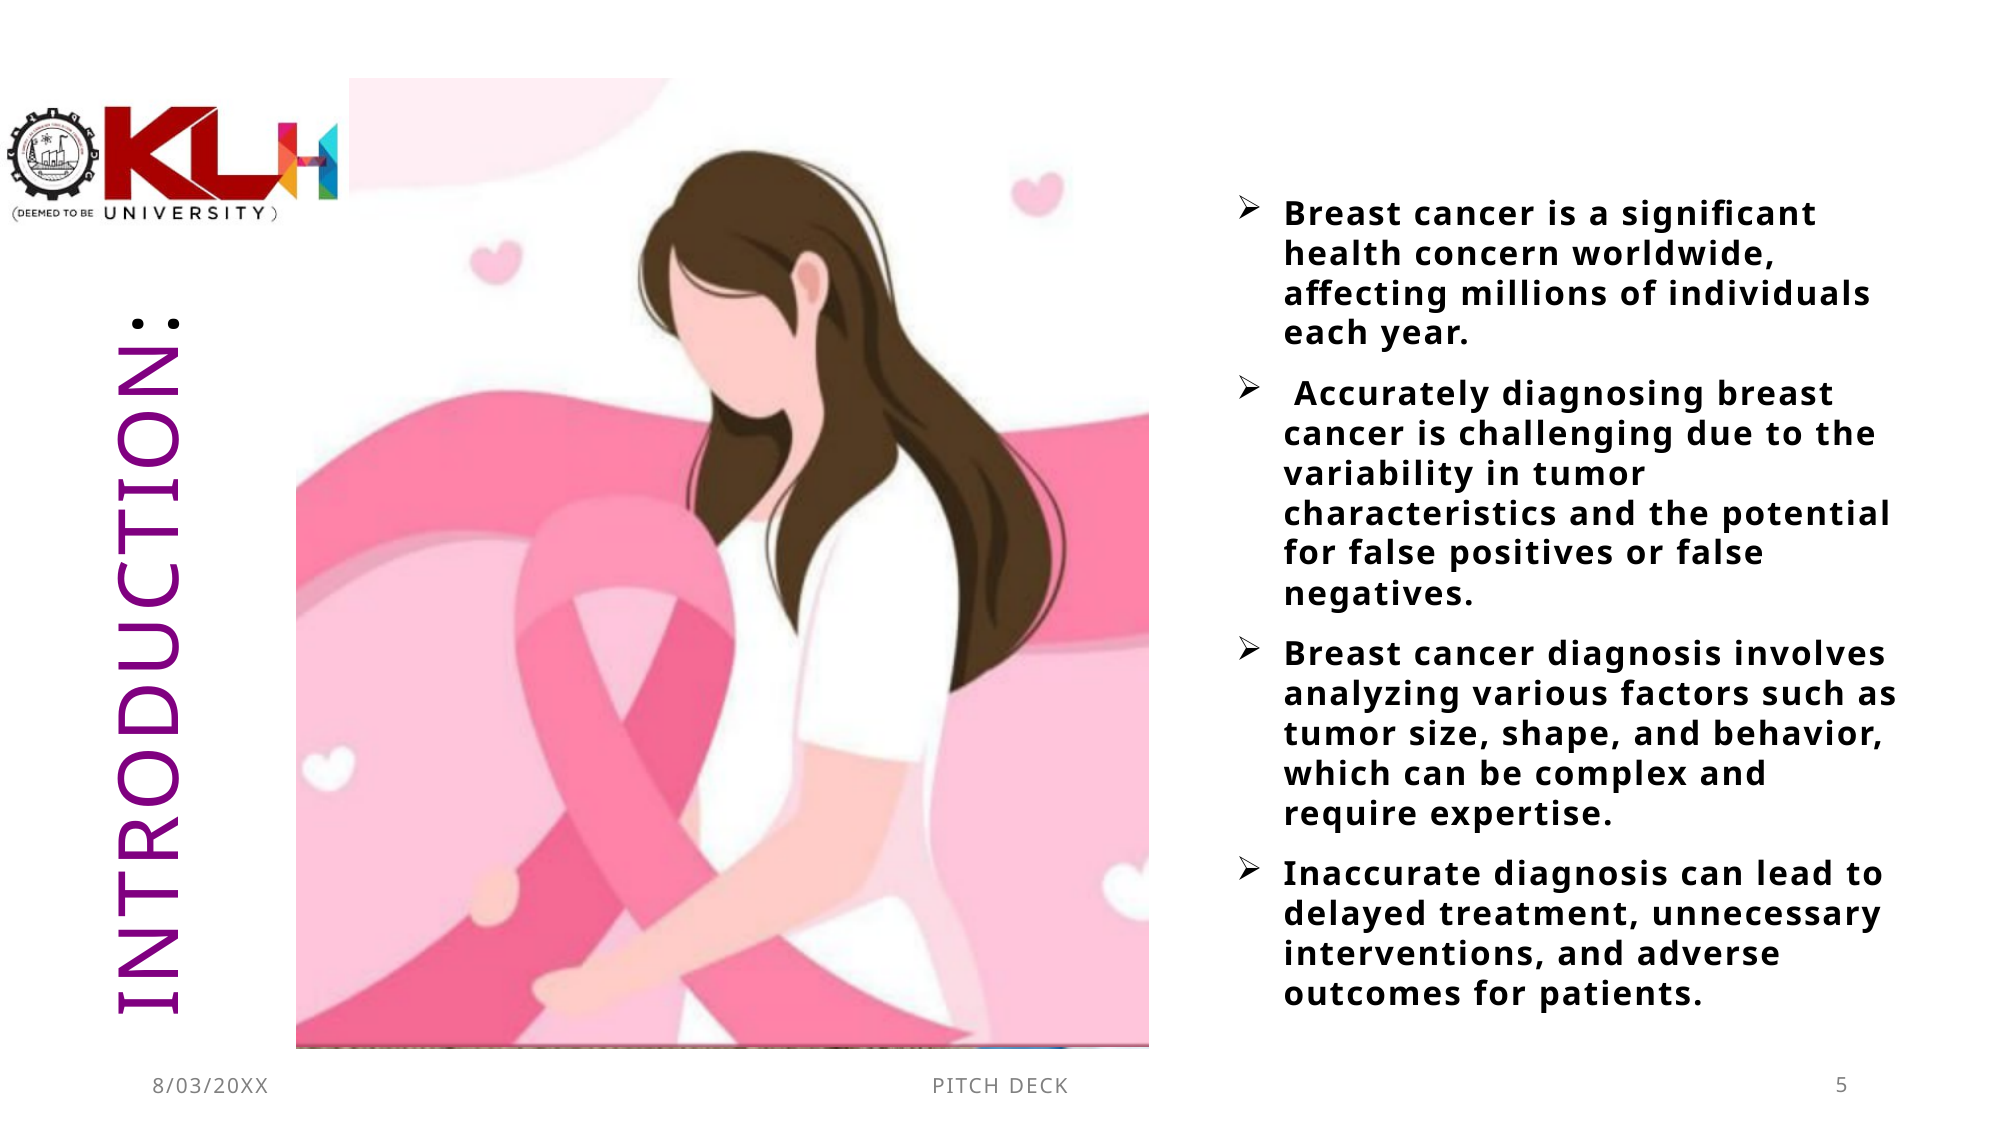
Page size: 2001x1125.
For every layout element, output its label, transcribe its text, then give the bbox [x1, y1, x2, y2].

list Breast cancer is a significant health concern worldwide, affecting millions of individuals each year. Accurately diagnosing breast cancer is challenging due to the variability in tumor characteristics and the potential for false positives or false negatives. Breast cancer diagnosis involves analyzing various factors such as tumor size, shape, and behavior, which can be complex and require expertise. Inaccurate diagnosis can lead to delayed treatment, unnecessary interventions, and adverse outcomes for patients. [1221, 184, 1928, 1020]
title INTRODUCTION: [99, 260, 212, 1033]
picture [0, 0, 1149, 1049]
slide_number 5 [1412, 1068, 1863, 1103]
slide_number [137, 1068, 588, 1103]
footer PITCH DECK [662, 1068, 1338, 1103]
